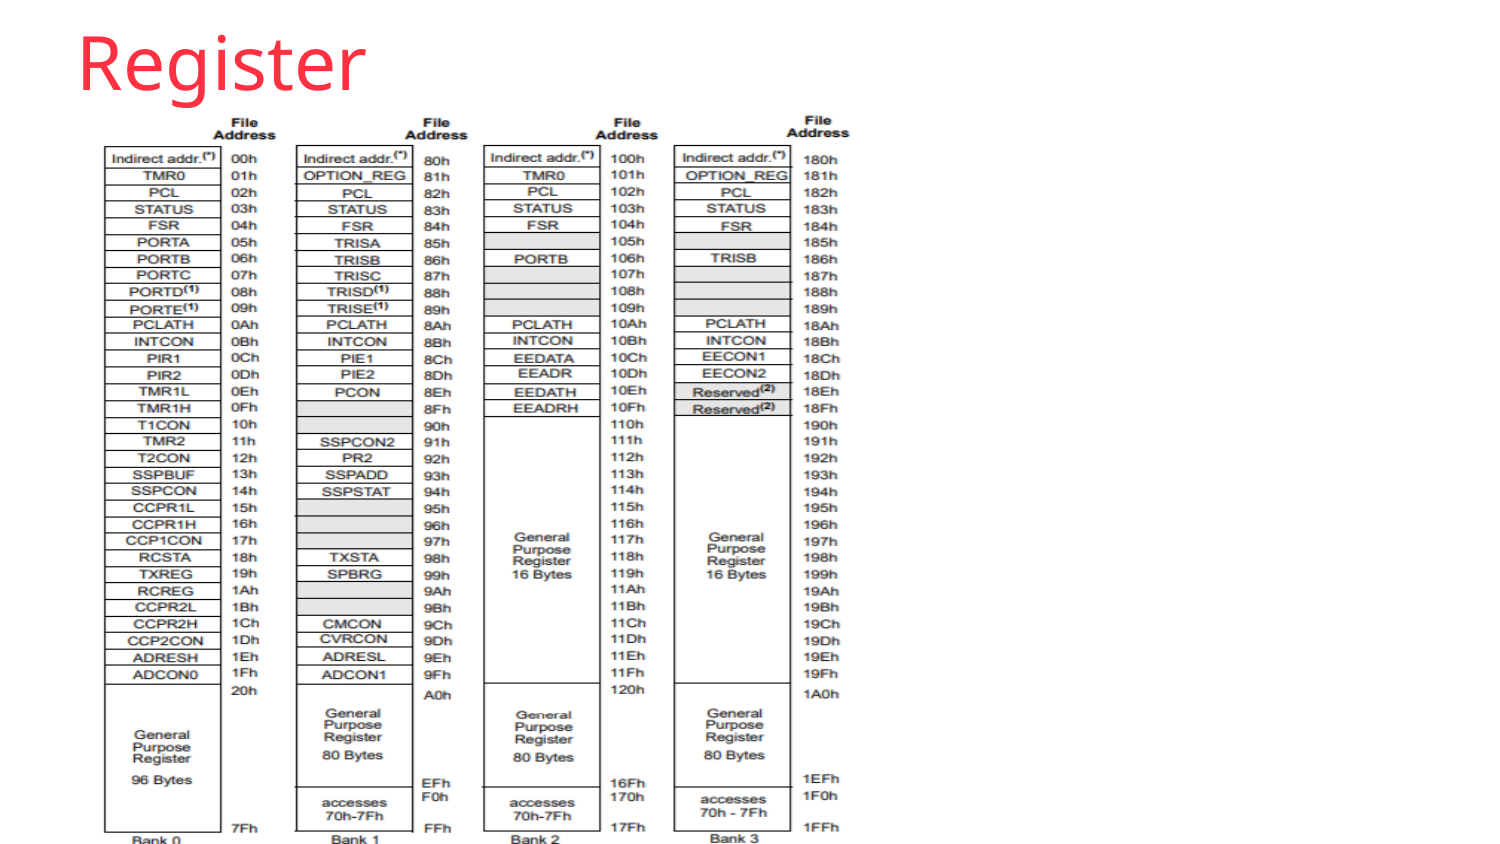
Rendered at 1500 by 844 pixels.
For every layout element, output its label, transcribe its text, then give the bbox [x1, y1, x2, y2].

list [82, 110, 874, 844]
title Register [61, 0, 1460, 94]
